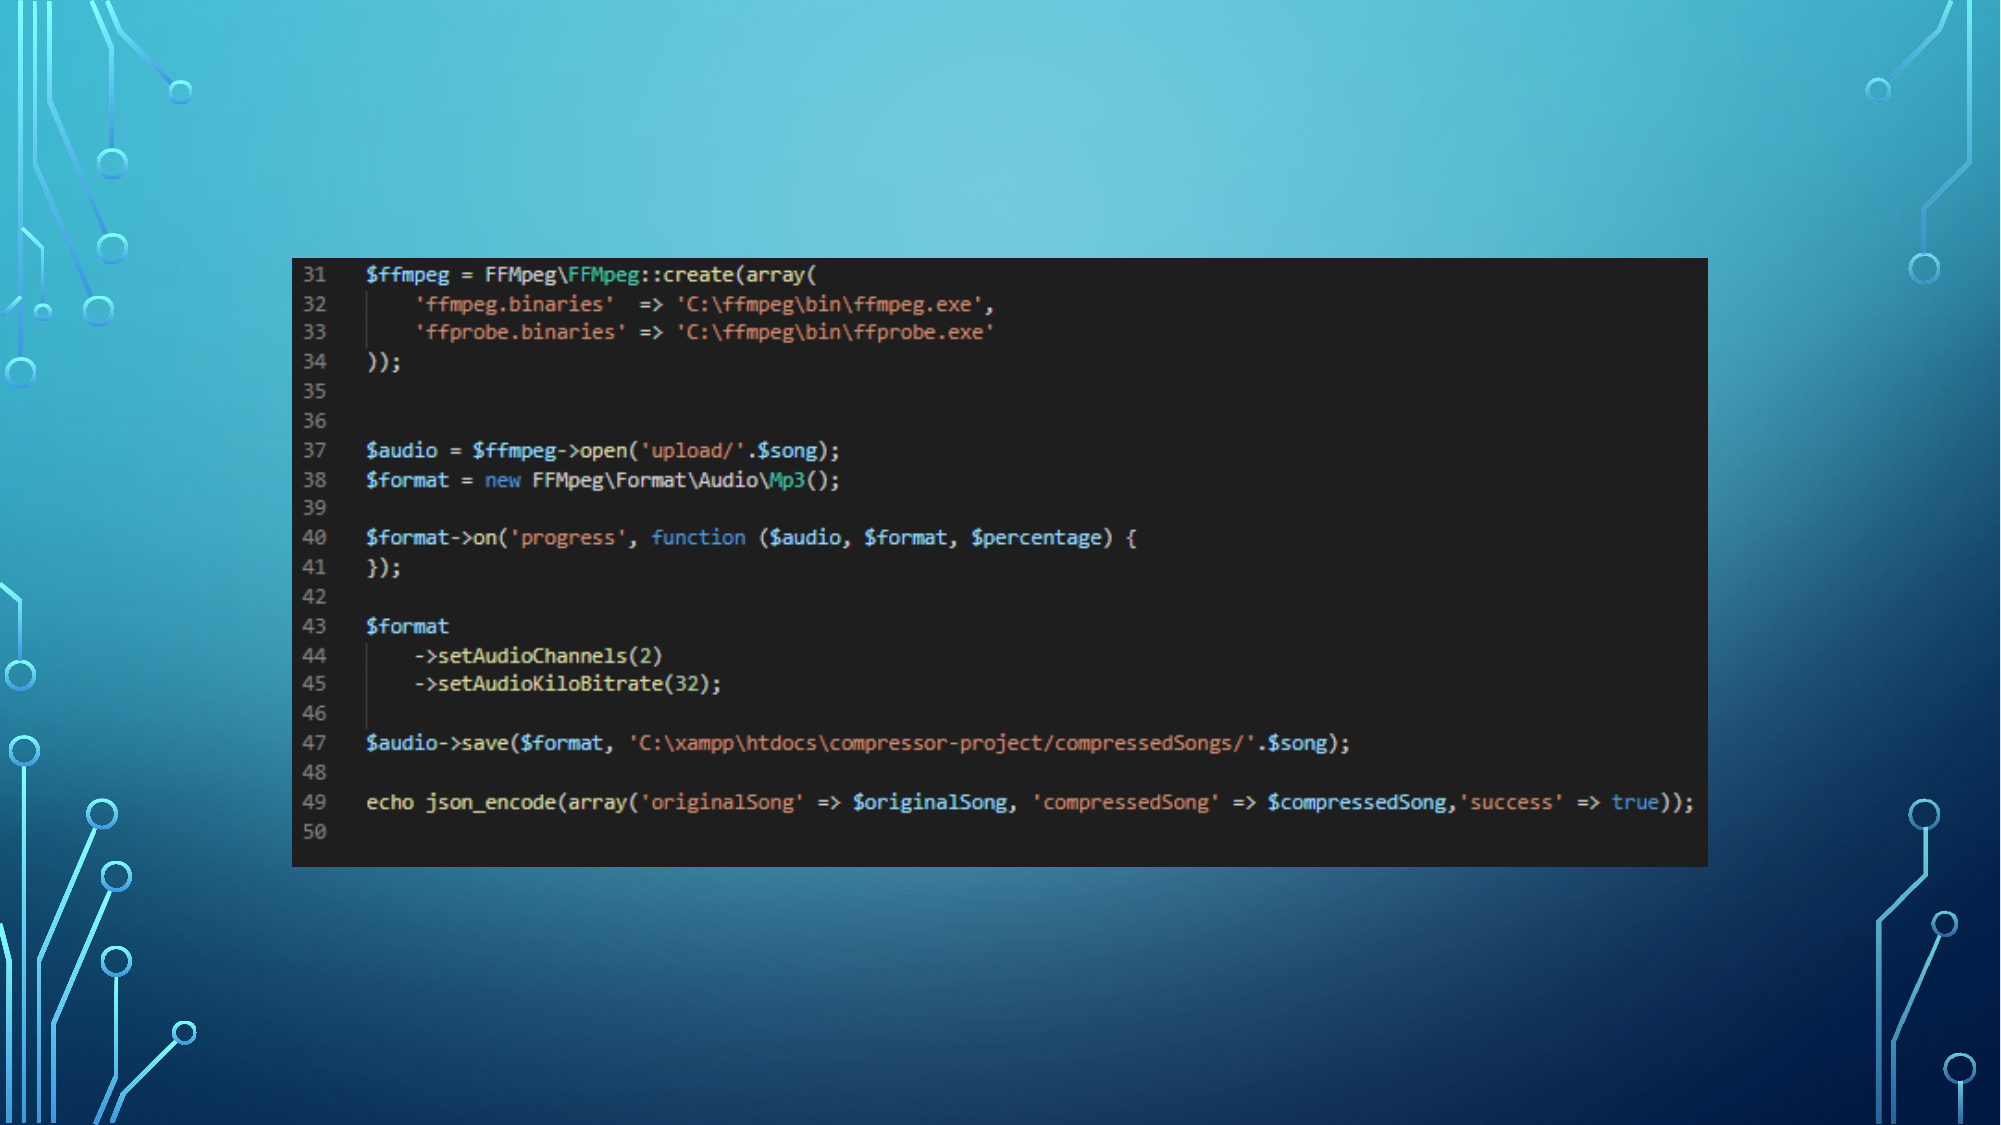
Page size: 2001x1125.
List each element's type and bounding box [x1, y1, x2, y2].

picture [292, 257, 1708, 868]
